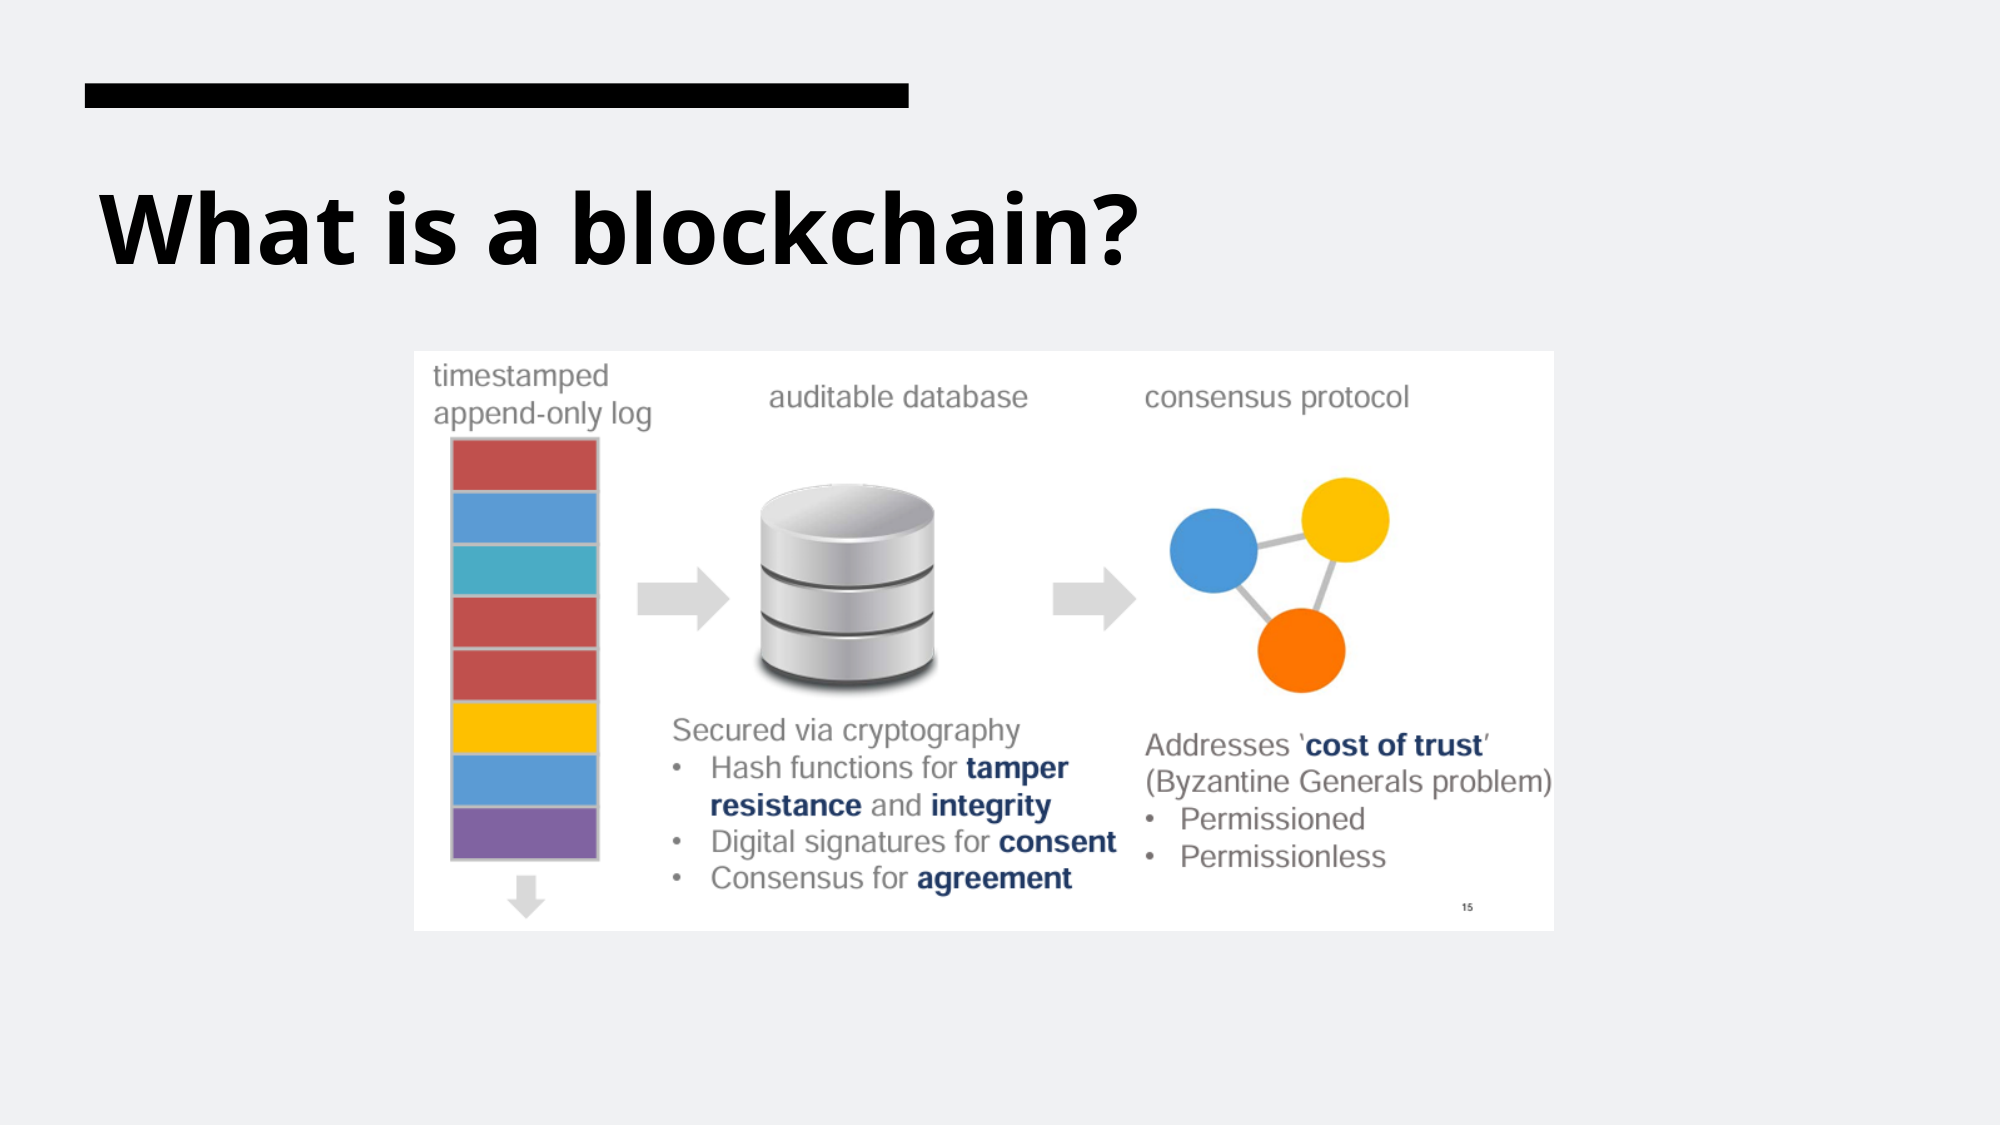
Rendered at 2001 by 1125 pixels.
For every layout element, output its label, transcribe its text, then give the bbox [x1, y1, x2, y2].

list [414, 351, 1554, 931]
title What is a blockchain? [84, 160, 1602, 292]
